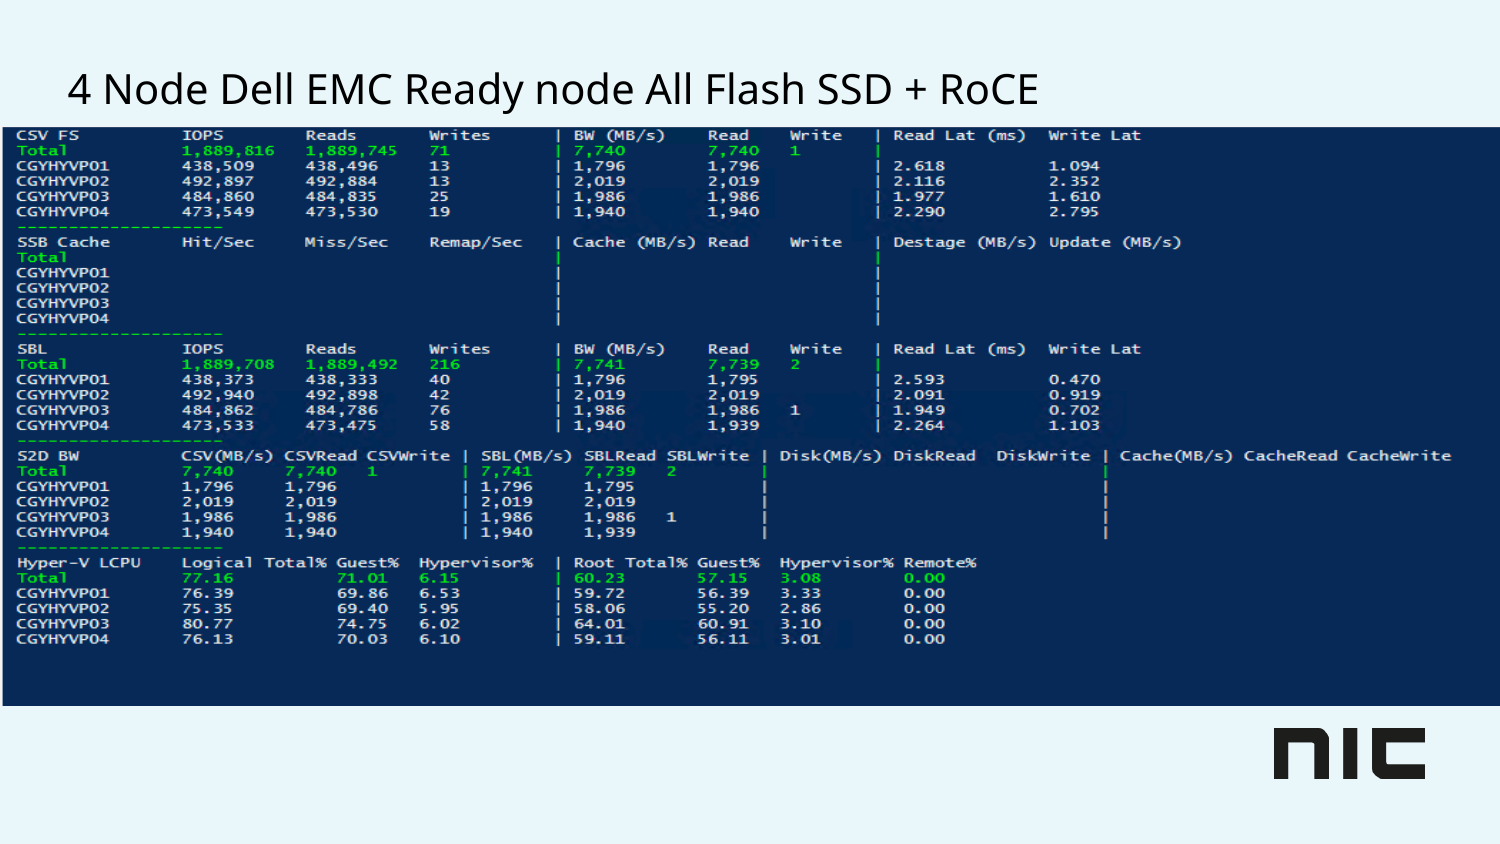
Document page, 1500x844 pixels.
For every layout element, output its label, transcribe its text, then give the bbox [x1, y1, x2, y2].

picture [0, 0, 1500, 844]
text_box 4 Node Dell EMC Ready node All Flash SSD + RoCE [53, 55, 1403, 124]
